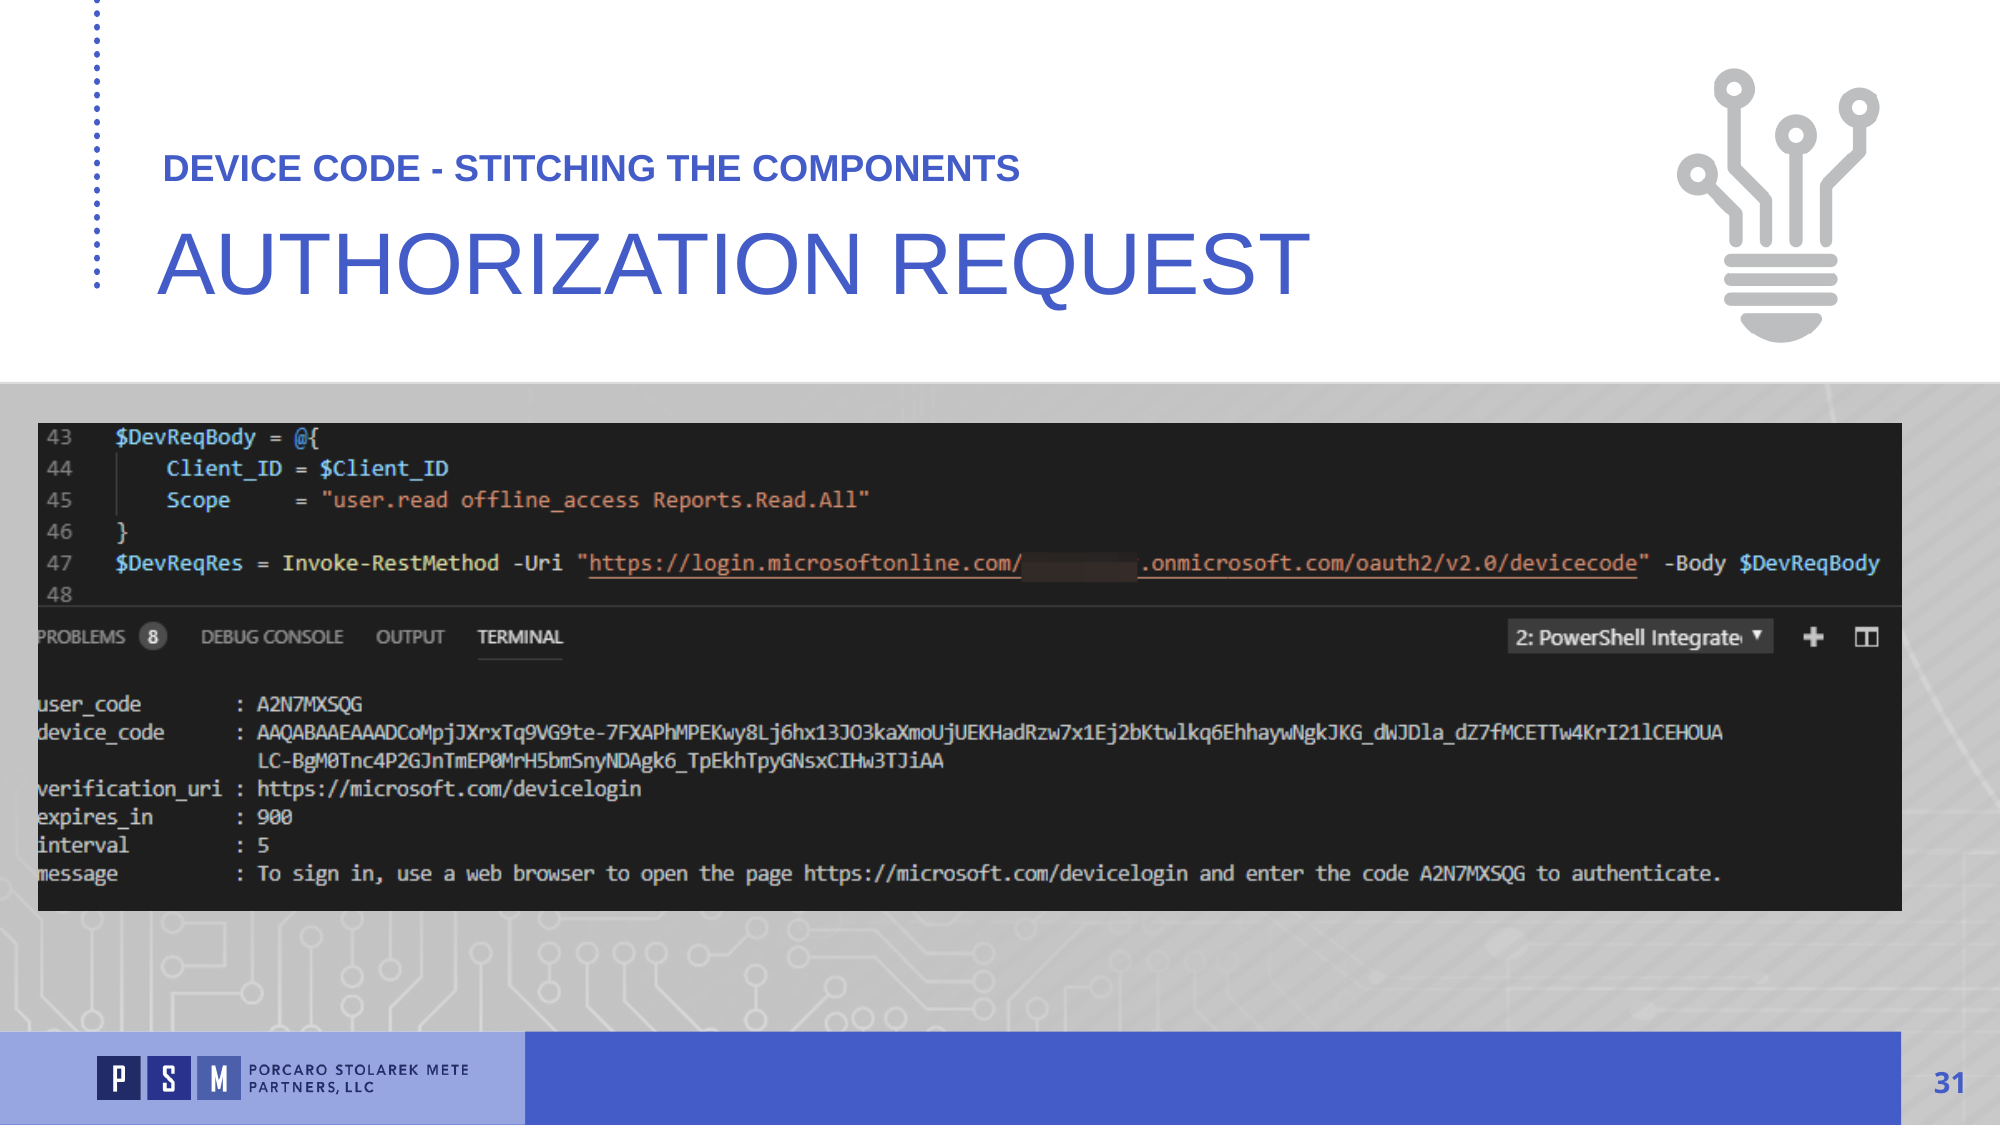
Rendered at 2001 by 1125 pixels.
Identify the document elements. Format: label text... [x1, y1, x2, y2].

text_box AUTHORIZATION REQUEST [142, 199, 1328, 320]
picture [0, 33, 2000, 1125]
text_box DEVICE CODE - STITCHING THE COMPONENTS [147, 136, 1037, 197]
